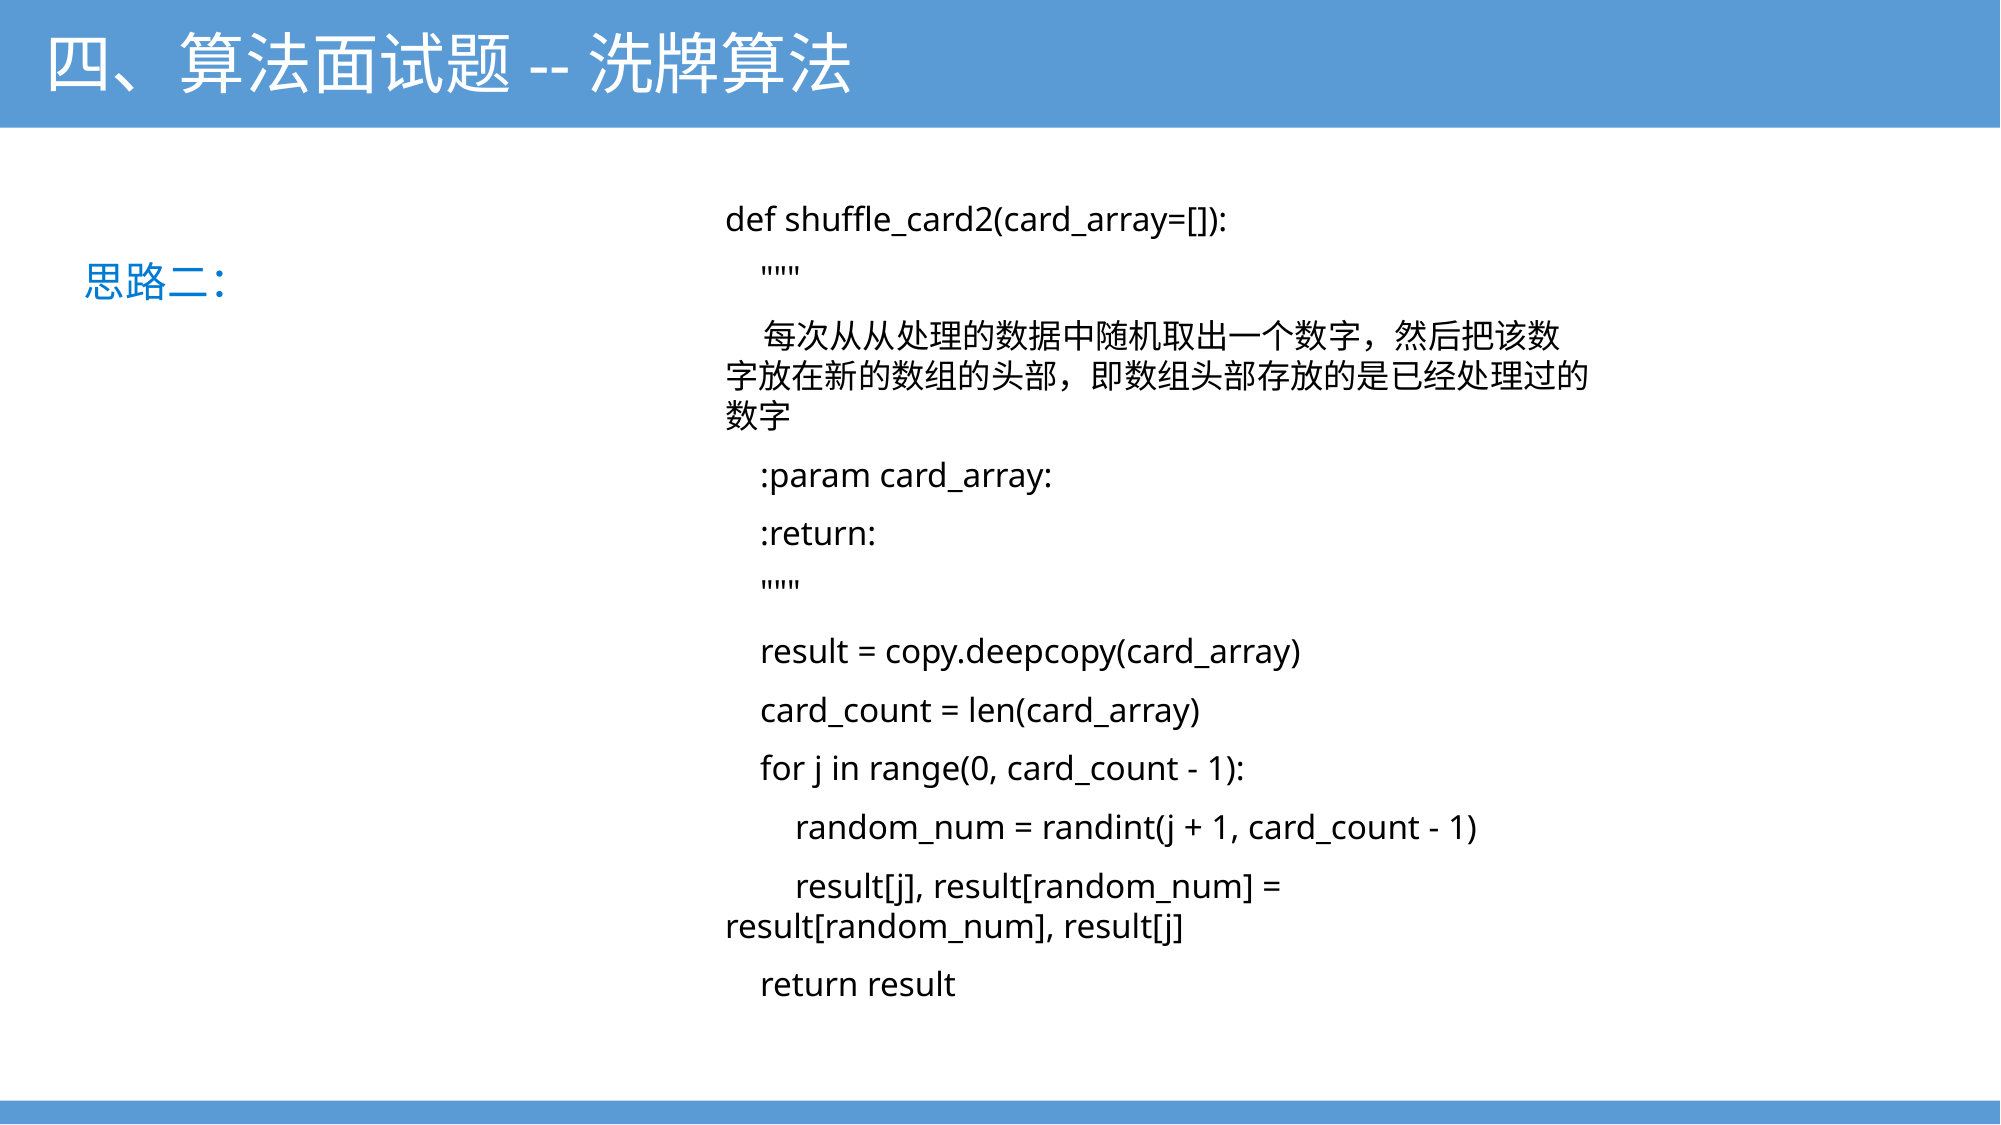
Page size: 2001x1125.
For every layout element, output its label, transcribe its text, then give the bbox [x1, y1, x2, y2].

text_box 思路二： [69, 247, 710, 413]
text_box 四、算法面试题--洗牌算法 [30, 13, 1137, 189]
text_box def shuffle_card2(card_array=[]): """ 每次从从处理的数据中随机取出一个数字，然后把该数字放在新的数组的头部，即数组头部存放的是已经处理过的数字 :param card_array: :return: """ result = copy.deepcopy(card_array) card_count = len(card_array) for j in range(0, card_count - 1): random_num = randint(j + 1, card_count - 1) result[j], result[random_num] = result[random_num], result[j] return result [710, 190, 1607, 1011]
